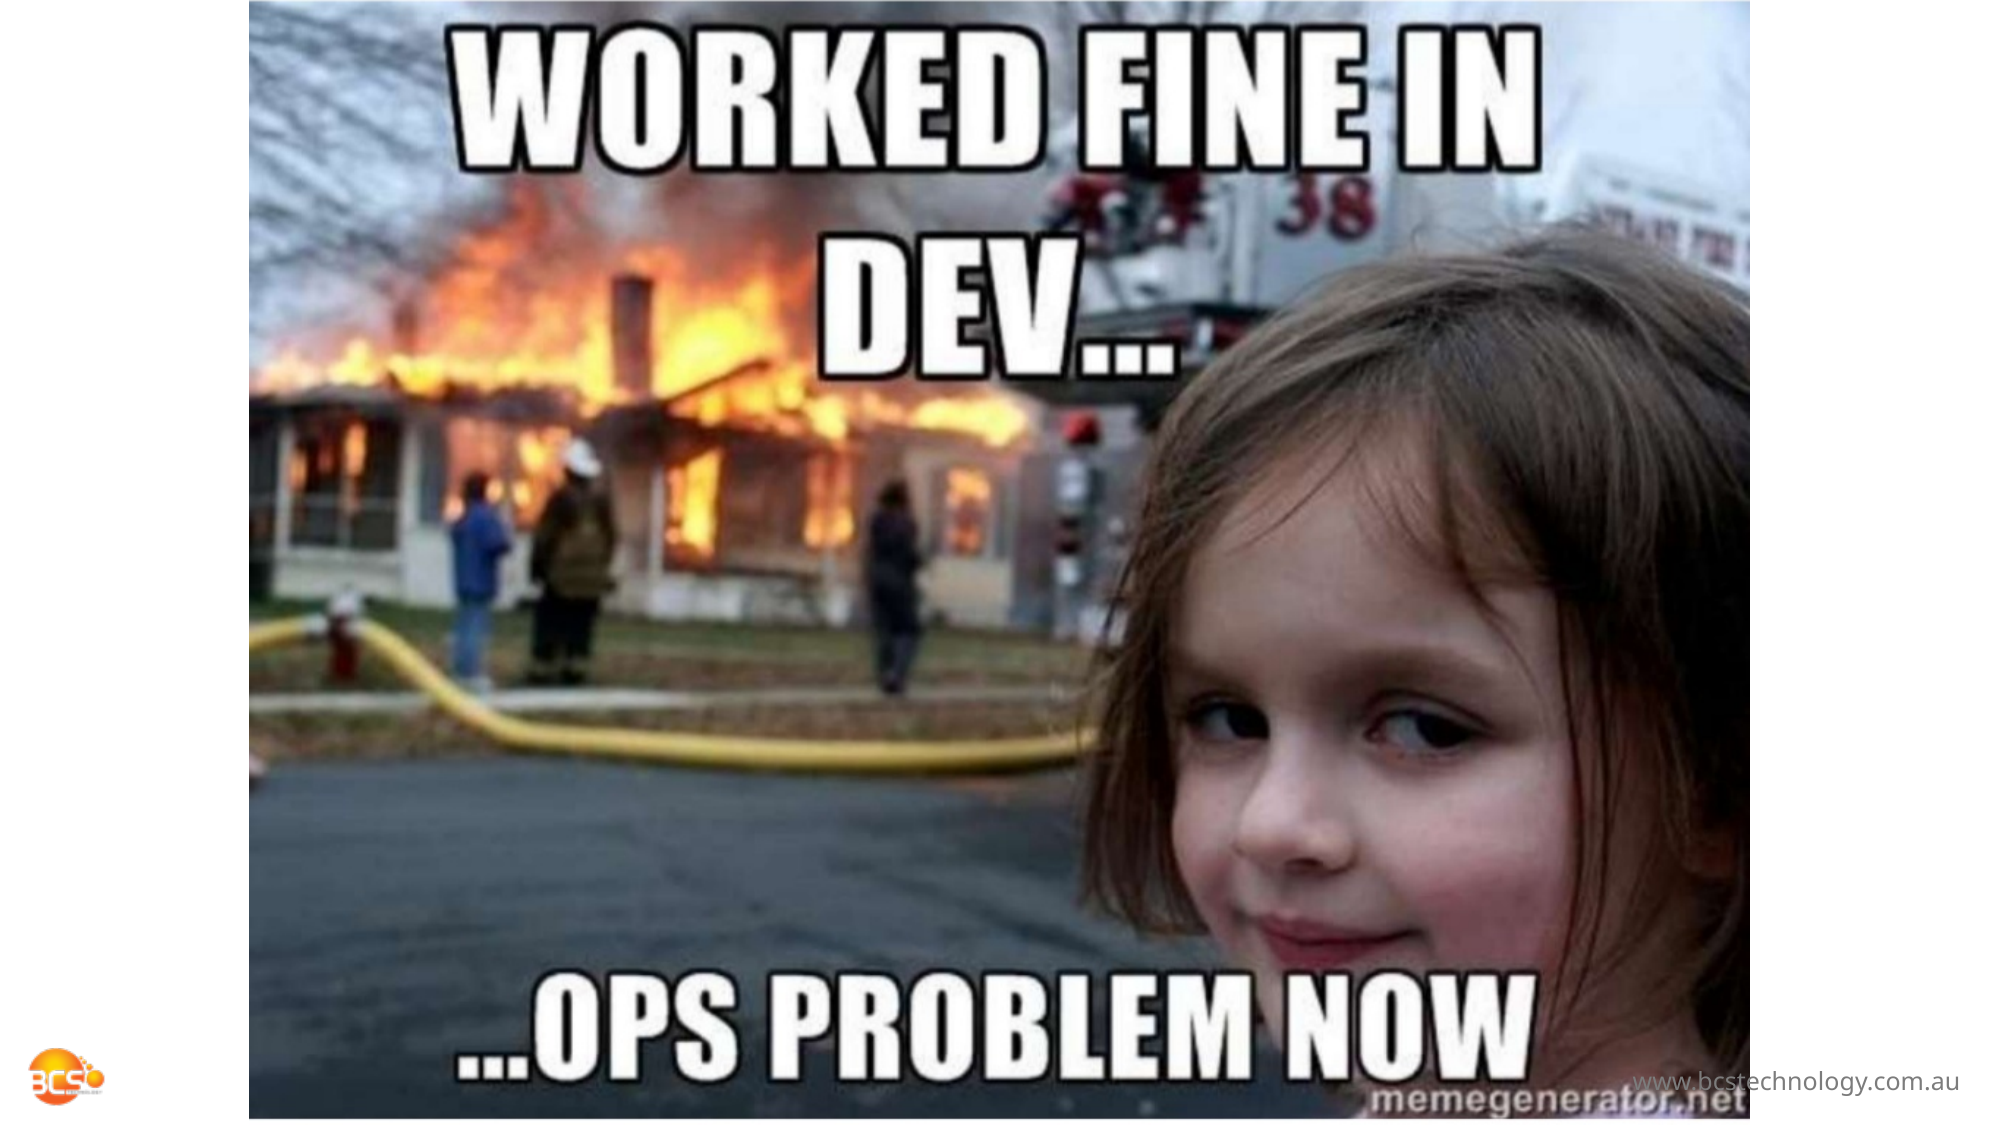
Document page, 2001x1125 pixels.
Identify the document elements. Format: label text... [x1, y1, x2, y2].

picture [27, 1047, 106, 1107]
text_box www.bcstechnology.com.au [1751, 1058, 1976, 1103]
picture [249, 0, 1751, 1125]
